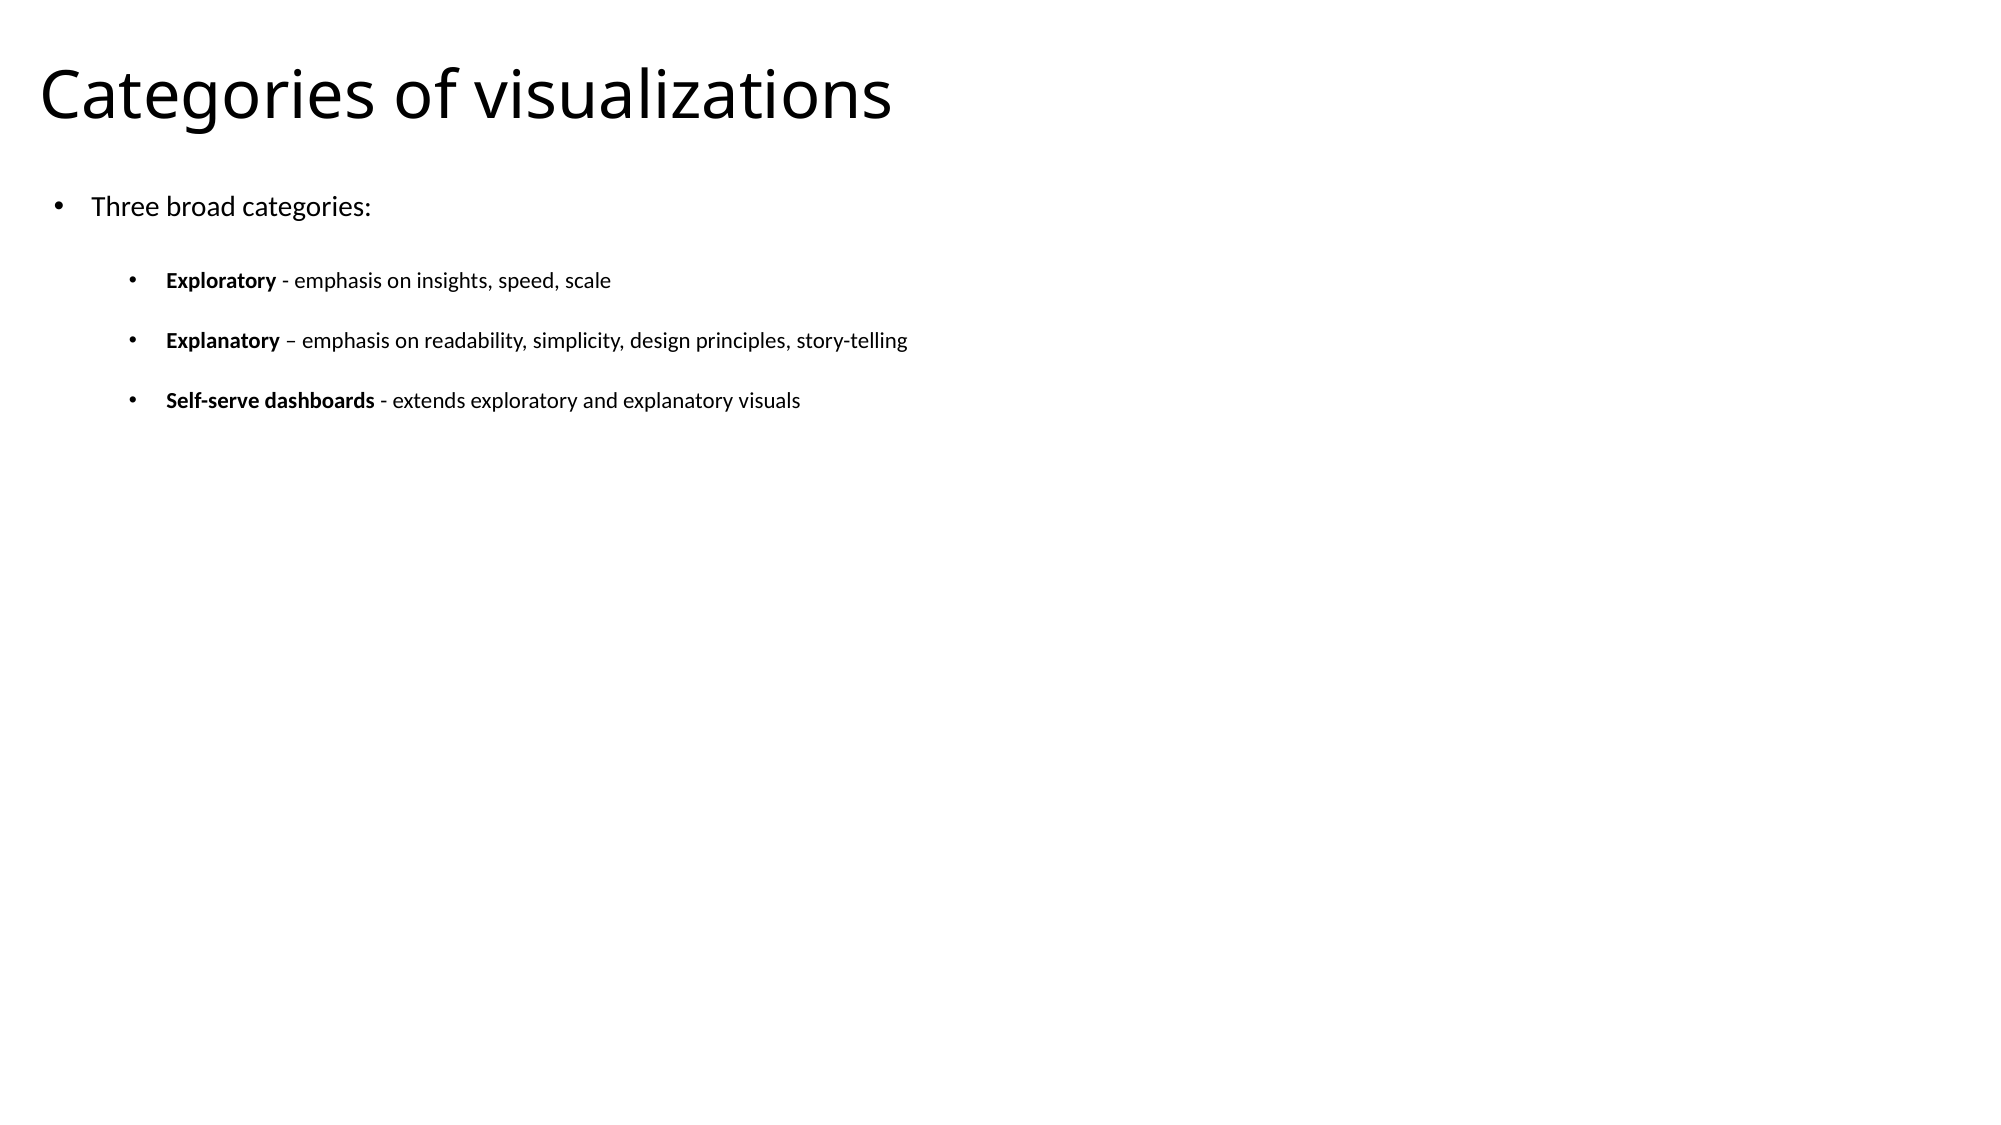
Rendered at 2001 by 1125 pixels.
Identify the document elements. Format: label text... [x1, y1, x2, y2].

title Categories of visualizations [24, 34, 1750, 160]
list Three broad categories: Exploratory - emphasis on insights, speed, scale Explanatory – emphasis on readability, simplicity, design principles, story-telling Self-serve dashboards - extends exploratory and explanatory visuals [39, 184, 1764, 1028]
